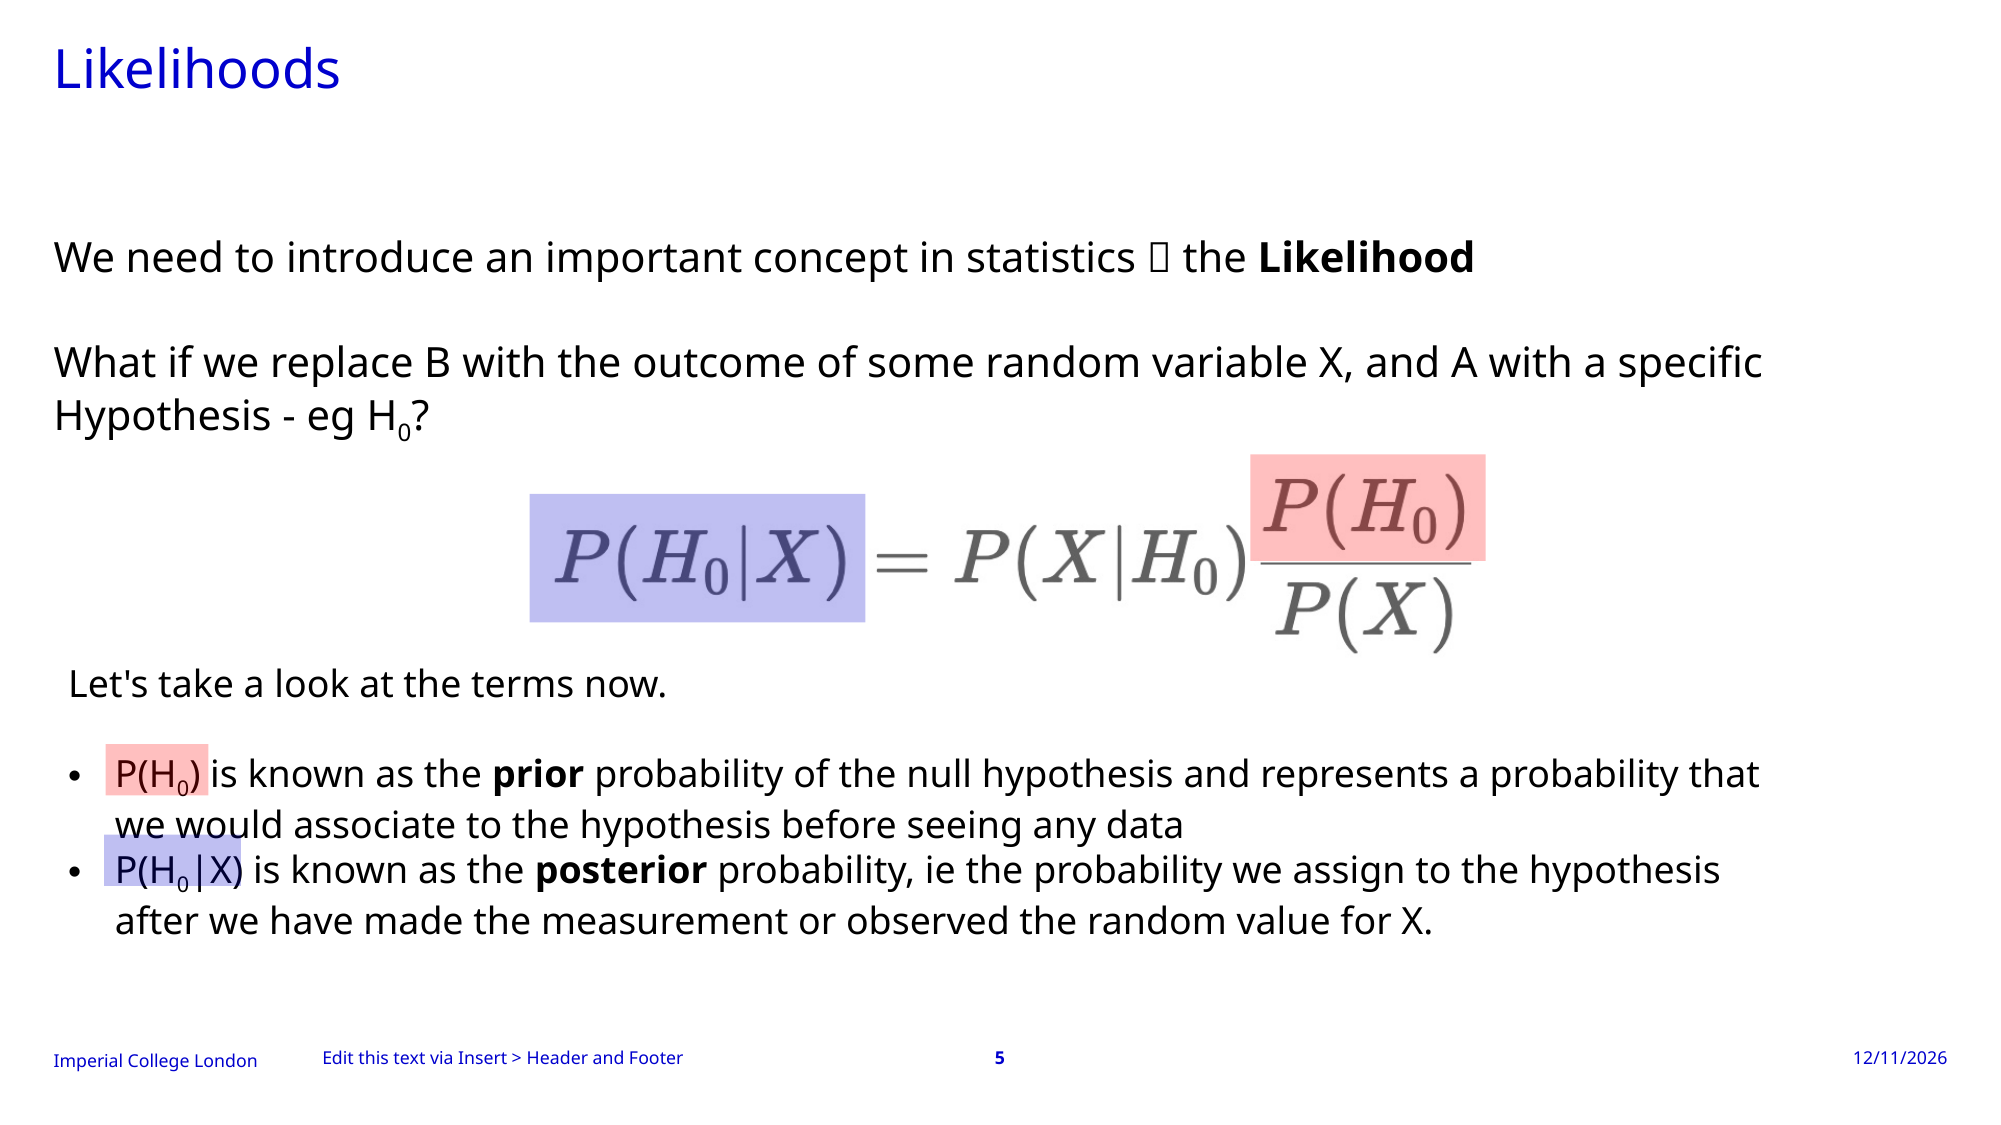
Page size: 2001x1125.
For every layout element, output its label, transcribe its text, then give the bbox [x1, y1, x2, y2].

footer Edit this text via Insert > Header and Footer [322, 1048, 884, 1072]
picture [511, 432, 1489, 693]
text_box [103, 834, 242, 887]
slide_number 5 [973, 1048, 1027, 1072]
list We need to introduce an important concept in statistics  the Likelihood What if we replace B with the outcome of some random variable X, and A with a specific Hypothesis - eg H0? [53, 228, 1947, 1028]
text_box [105, 743, 209, 796]
title Likelihoods [53, 41, 1947, 104]
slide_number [1745, 1048, 1948, 1072]
text_box Let's take a look at the terms now. P(H0) is known as the prior probability of the null hypothesis and represents a probability that we would associate to the hypothesis before seeing any data P(H0|X) is known as the posterior probability, ie the probability we assign to the hypothesis after we have made the measurement or observed the random value for X. [53, 652, 1813, 950]
